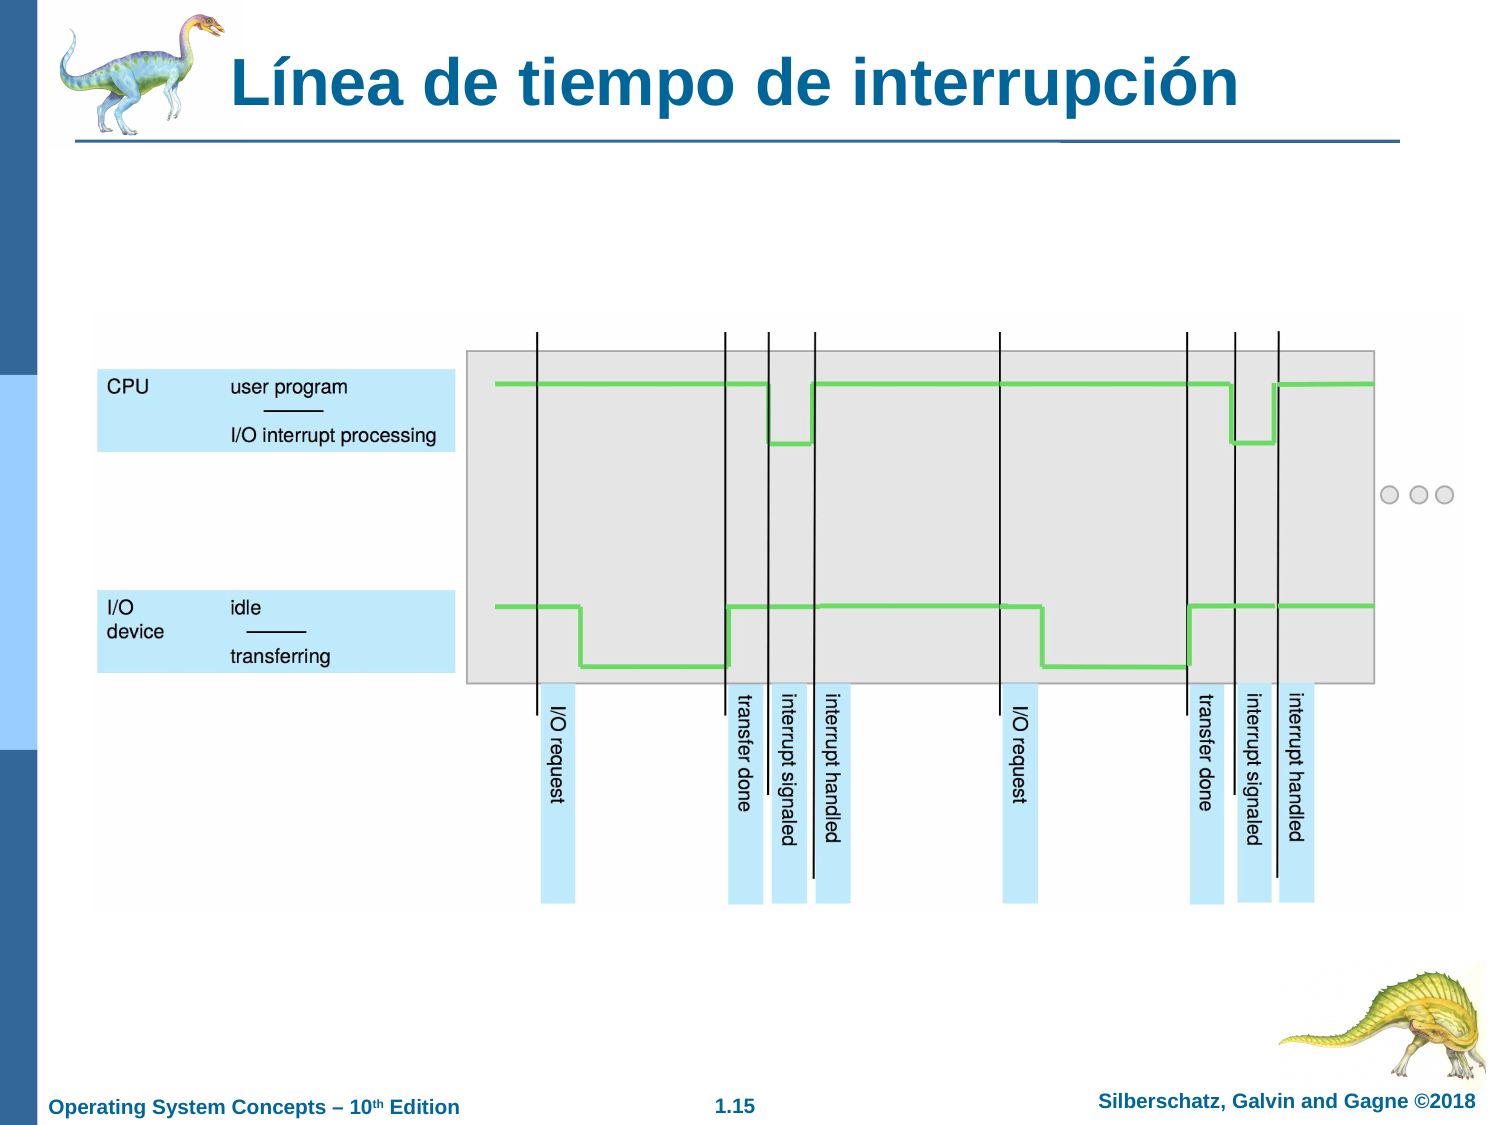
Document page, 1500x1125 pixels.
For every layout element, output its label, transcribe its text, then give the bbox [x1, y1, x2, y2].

title Línea de tiempo de interrupción [75, 32, 1396, 127]
picture [46, 0, 243, 149]
picture [92, 312, 1464, 912]
picture [1275, 959, 1486, 1090]
